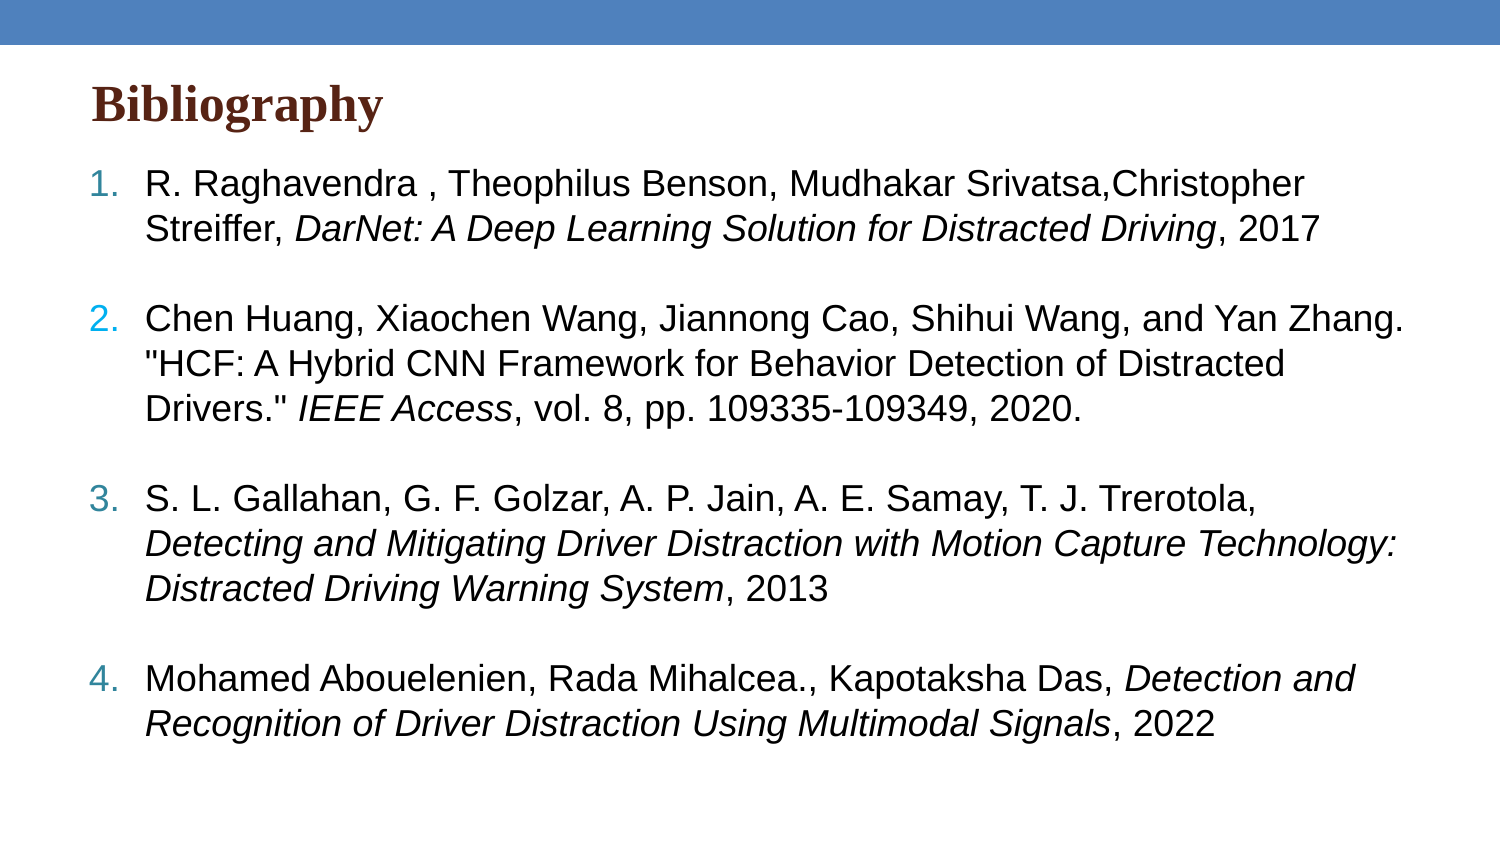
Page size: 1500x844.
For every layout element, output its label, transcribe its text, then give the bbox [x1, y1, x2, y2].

list R. Raghavendra , Theophilus Benson, Mudhakar Srivatsa,Christopher Streiffer, DarNet: A Deep Learning Solution for Distracted Driving, 2017 Chen Huang, Xiaochen Wang, Jiannong Cao, Shihui Wang, and Yan Zhang. "HCF: A Hybrid CNN Framework for Behavior Detection of Distracted Drivers." IEEE Access, vol. 8, pp. 109335-109349, 2020. S. L. Gallahan, G. F. Golzar, A. P. Jain, A. E. Samay, T. J. Trerotola, Detecting and Mitigating Driver Distraction with Motion Capture Technology: Distracted Driving Warning System, 2013 Mohamed Abouelenien, Rada Mihalcea., Kapotaksha Das, Detection and Recognition of Driver Distraction Using Multimodal Signals, 2022 [48, 143, 1422, 826]
title Bibliography [76, 55, 1461, 147]
